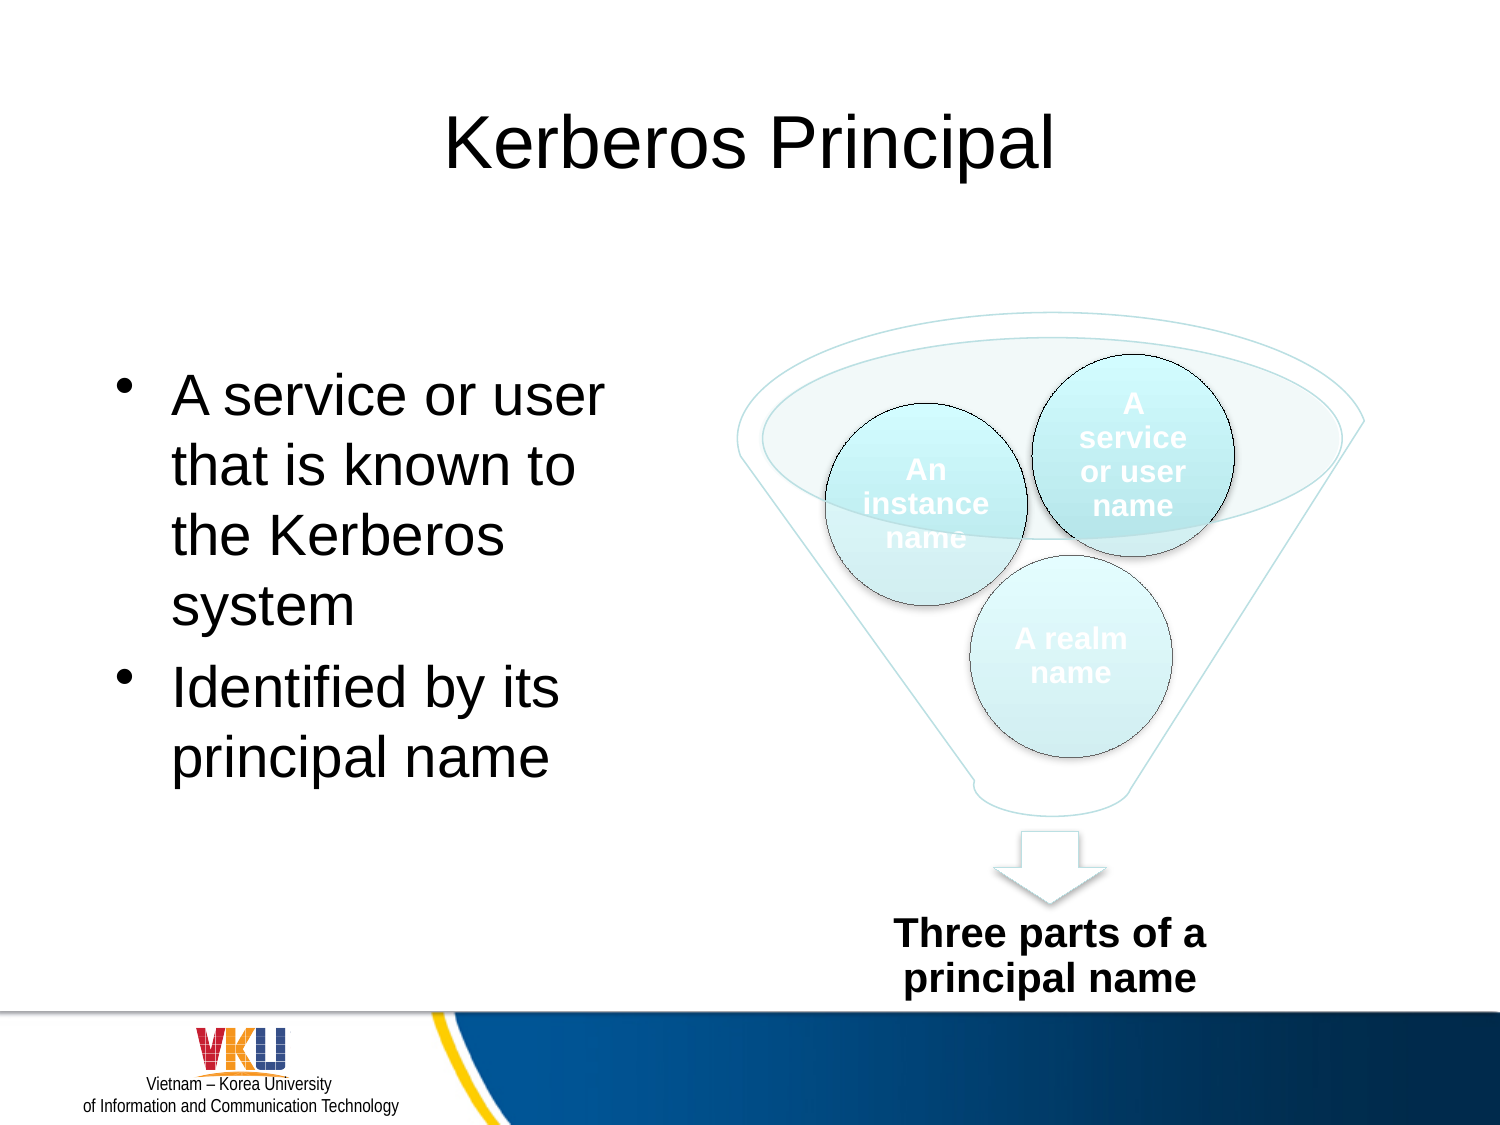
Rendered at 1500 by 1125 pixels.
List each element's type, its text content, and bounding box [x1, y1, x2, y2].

title Kerberos Principal [75, 45, 1425, 233]
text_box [599, 274, 1500, 1063]
picture [0, 1011, 1500, 1125]
list A service or user that is known to the Kerberos system Identified by its principal name [99, 350, 594, 1056]
